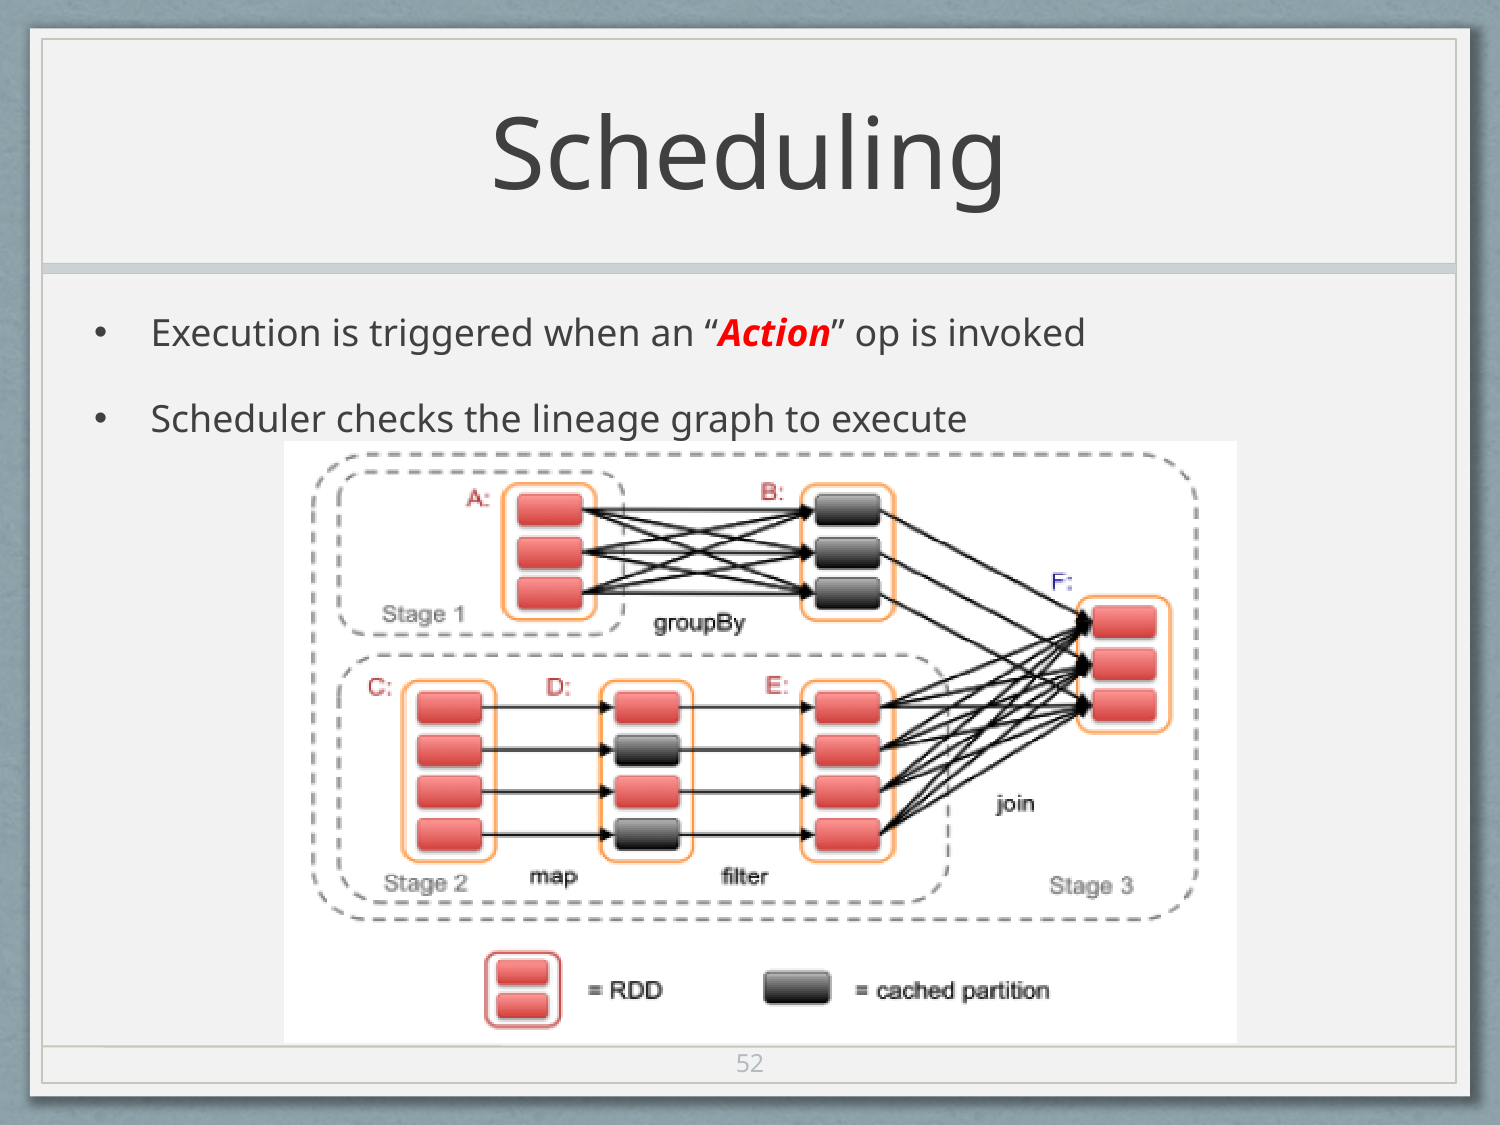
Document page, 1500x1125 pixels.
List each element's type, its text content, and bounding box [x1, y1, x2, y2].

title Scheduling [147, 40, 1353, 260]
list Execution is triggered when an “Action” op is invoked Scheduler checks the lineage graph to execute [79, 301, 1330, 424]
slide_number 52 [687, 1056, 813, 1088]
picture [283, 440, 1237, 1044]
